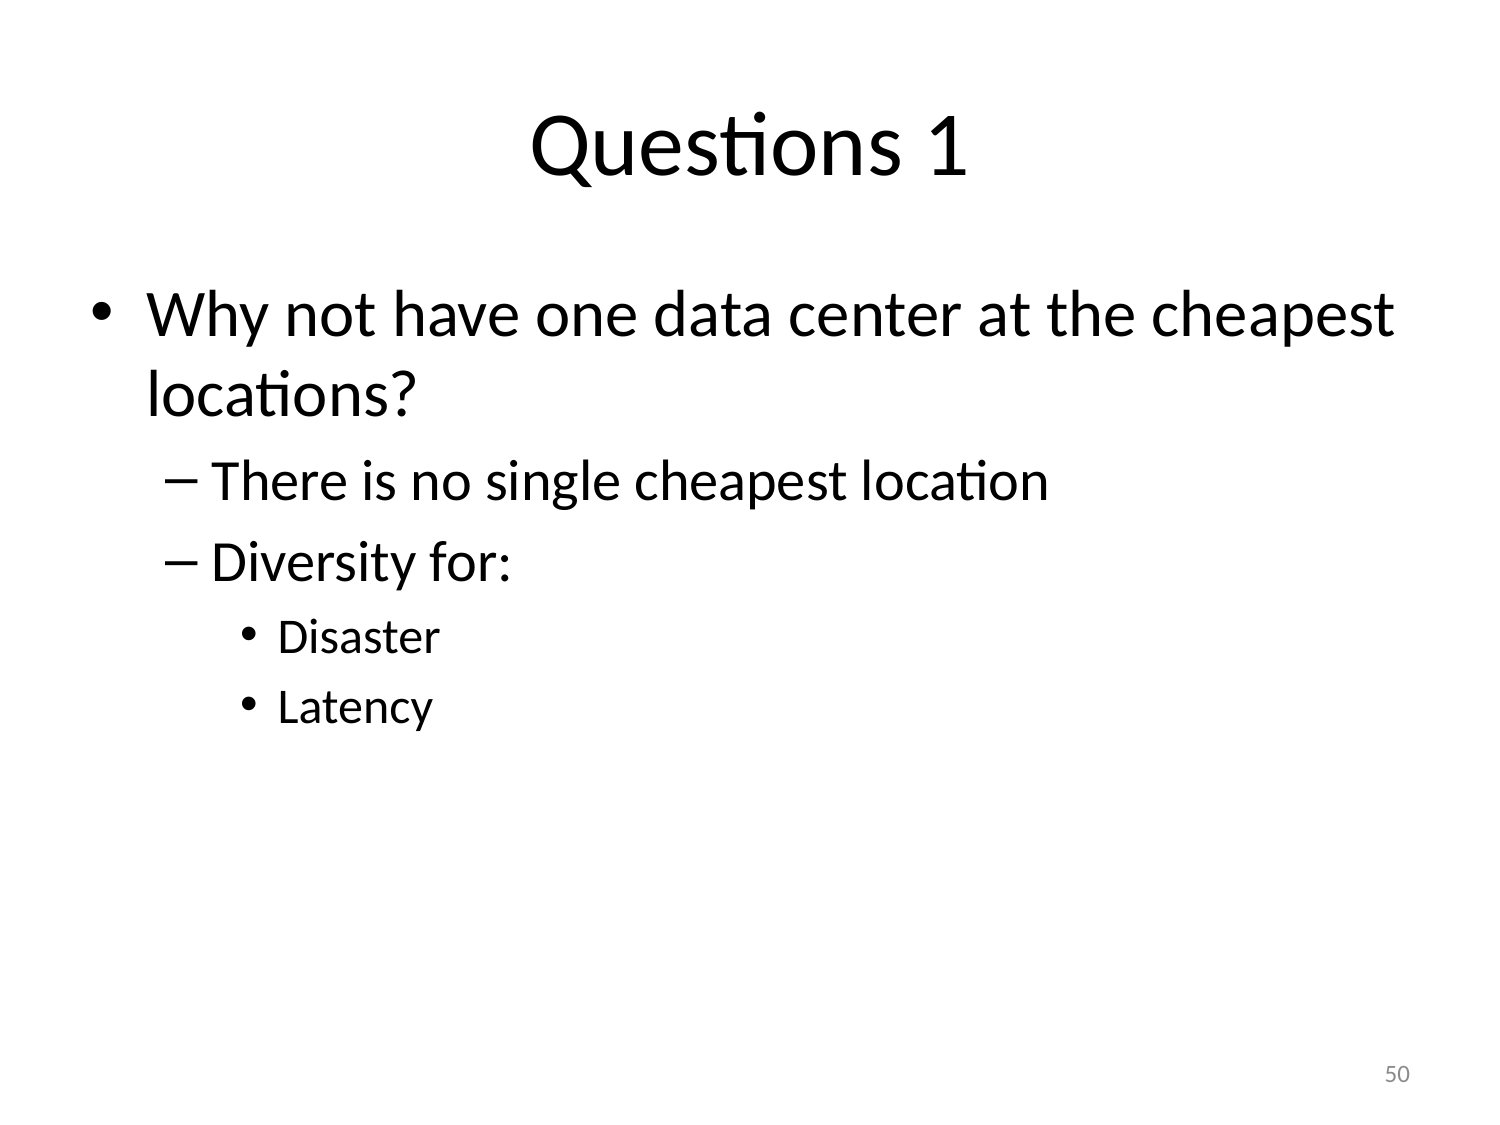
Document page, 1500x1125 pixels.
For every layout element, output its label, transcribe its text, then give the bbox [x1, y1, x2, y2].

slide_number 50 [1074, 1042, 1425, 1103]
list Why not have one data center at the cheapest locations? There is no single cheapest location Diversity for: Disaster Latency [75, 262, 1425, 1005]
title Questions 1 [75, 45, 1425, 233]
